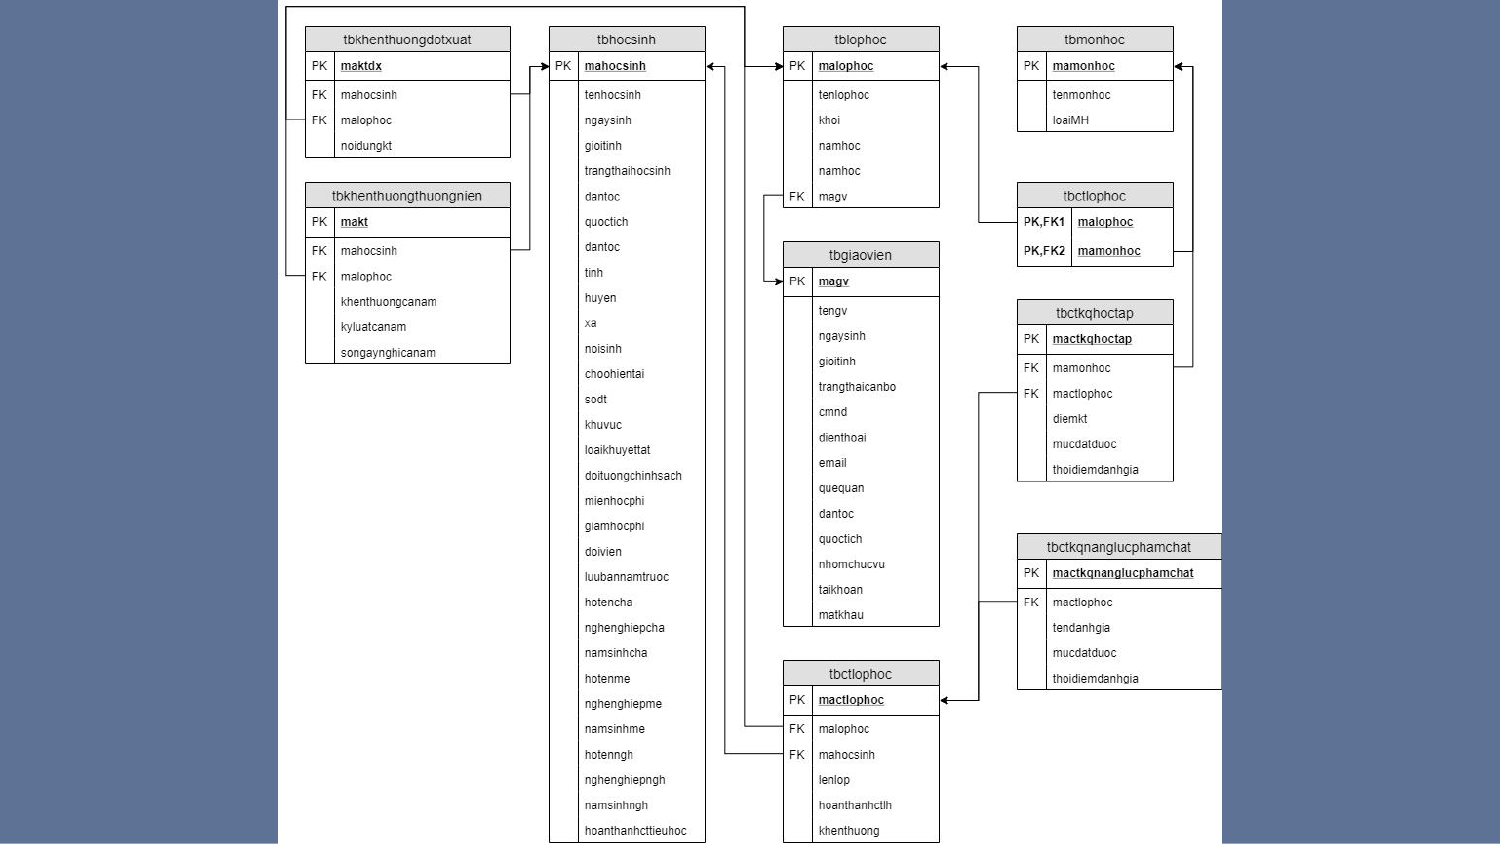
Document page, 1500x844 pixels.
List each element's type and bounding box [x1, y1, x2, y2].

text_box [0, 0, 278, 844]
picture [278, 0, 1222, 844]
text_box [1222, 0, 1500, 844]
